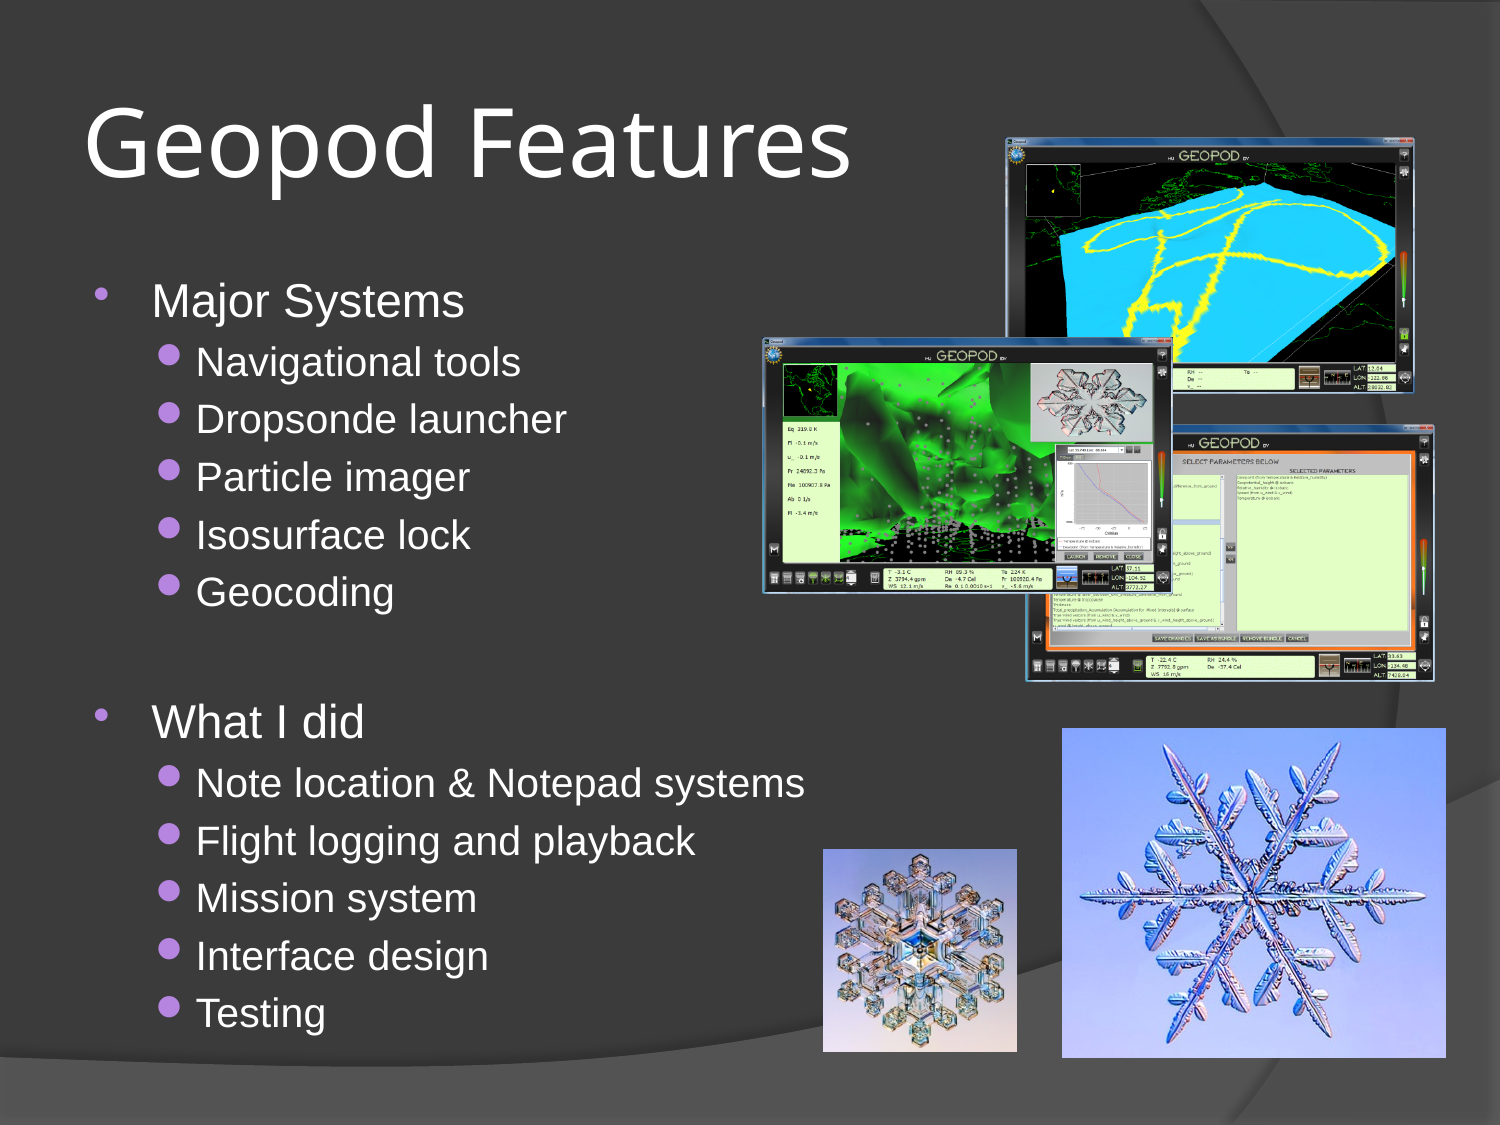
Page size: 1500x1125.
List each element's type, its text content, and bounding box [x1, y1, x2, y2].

picture [1004, 137, 1416, 394]
picture [1062, 728, 1447, 1058]
title Geopod Features [75, 45, 1300, 233]
picture [1024, 424, 1436, 682]
picture [762, 337, 1173, 594]
picture [823, 849, 1017, 1052]
list Major Systems Navigational tools Dropsonde launcher Particle imager Isosurface lock Geocoding What I did Note location & Notepad systems Flight logging and playback Mission system Interface design Testing [75, 262, 1300, 1050]
